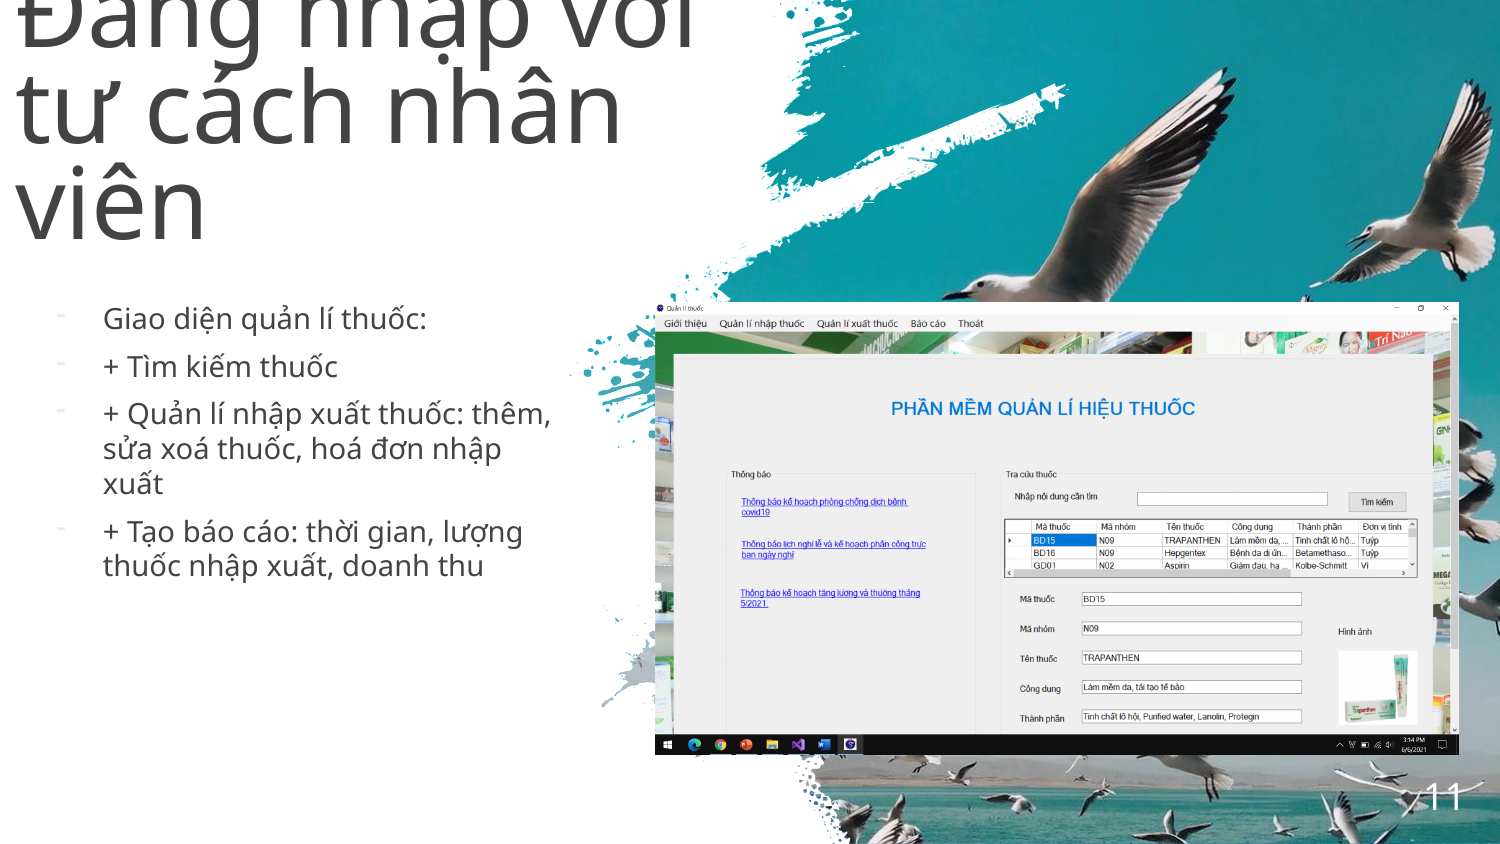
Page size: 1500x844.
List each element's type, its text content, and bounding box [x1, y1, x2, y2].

picture [0, 0, 1500, 844]
title Đăng nhập với tư cách nhân viên [0, 133, 578, 274]
list Giao diện quản lí thuốc: + Tìm kiếm thuốc + Quản lí nhập xuất thuốc: thêm, sửa xoá thuốc, hoá đơn nhập xuất + Tạo báo cáo: thời gian, lượng thuốc nhập xuất, doanh thu [41, 285, 575, 468]
